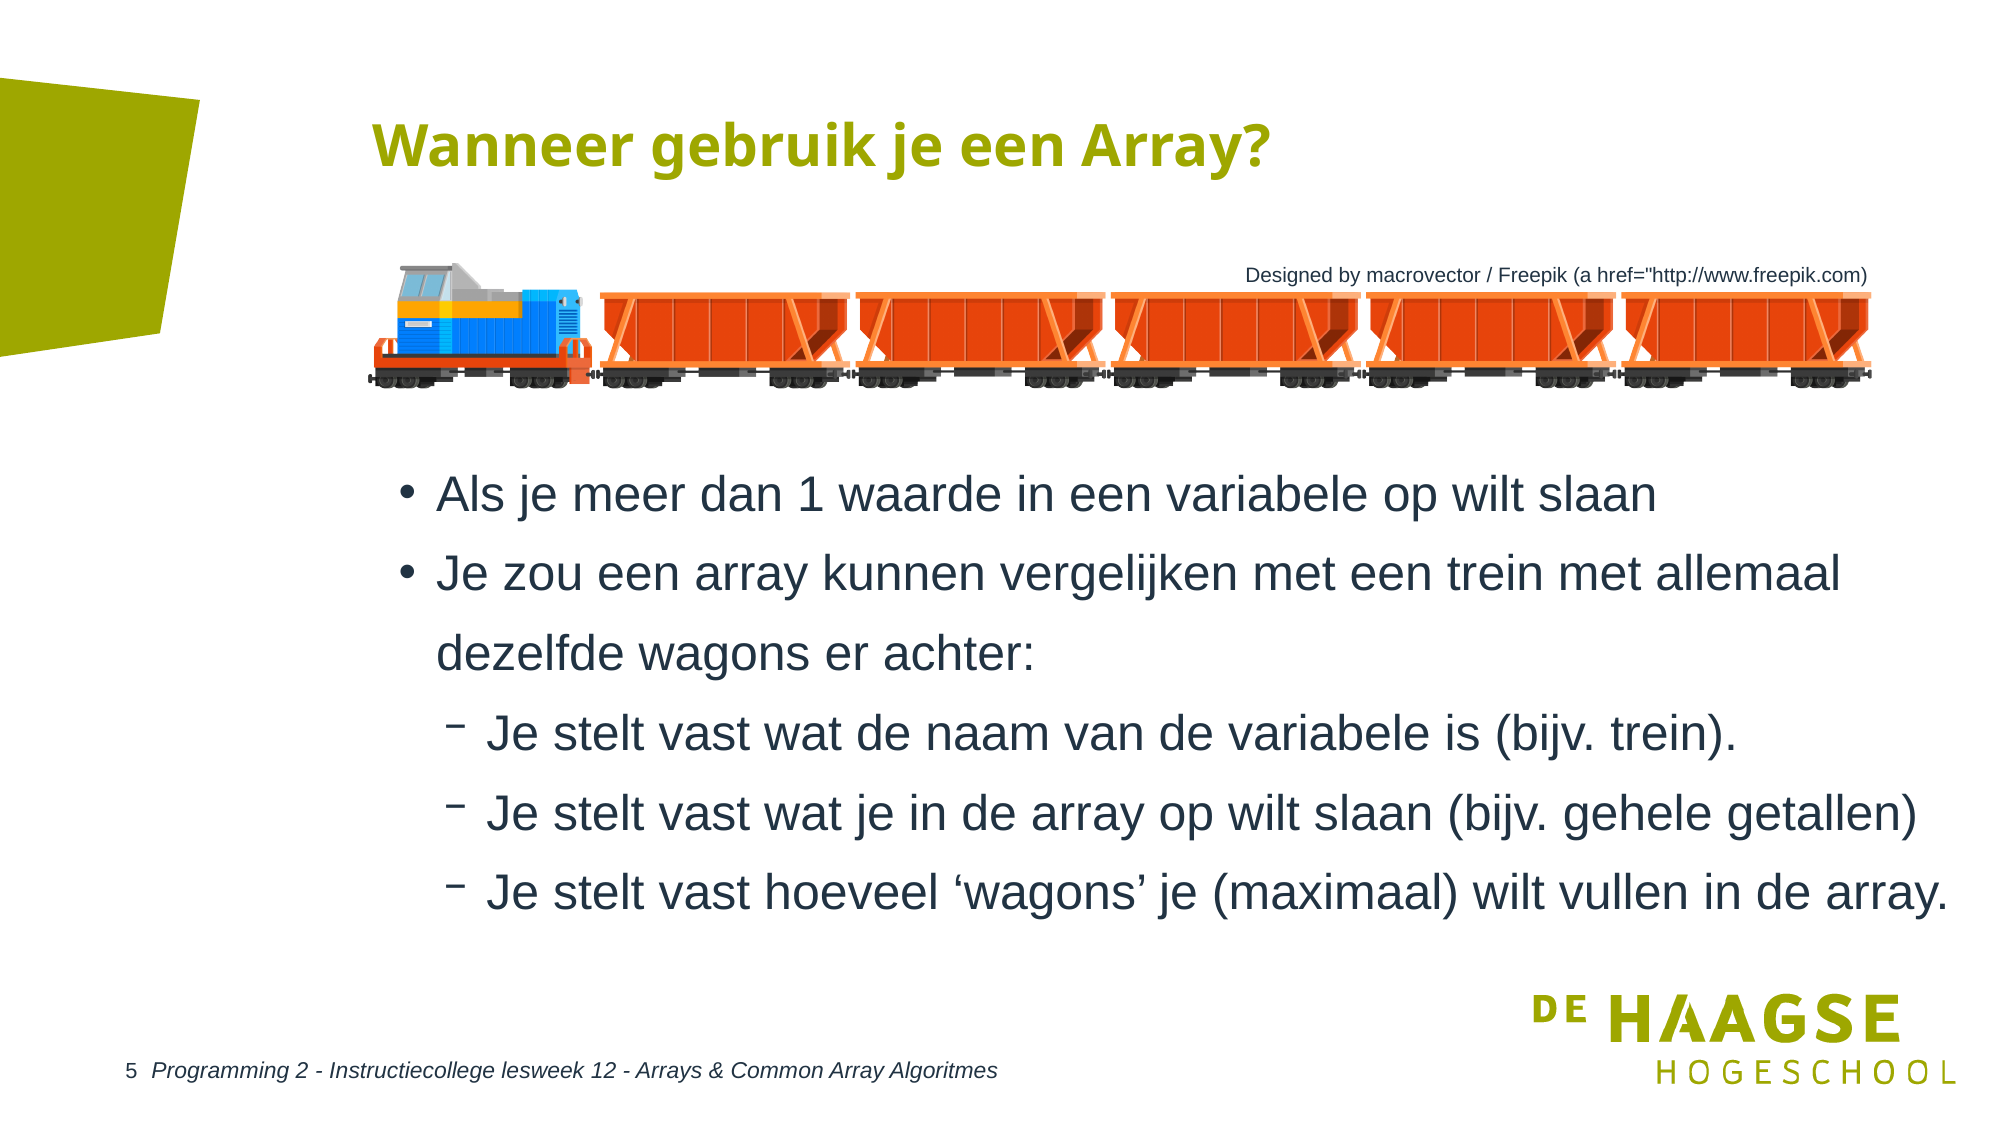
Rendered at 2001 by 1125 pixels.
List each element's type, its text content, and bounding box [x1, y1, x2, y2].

text_box Designed by macrovector / Freepik (a href="http://www.freepik.com) [1230, 253, 1883, 294]
list Als je meer dan 1 waarde in een variabele op wilt slaan Je zou een array kunnen vergelijken met een trein met allemaal dezelfde wagons er achter: Je stelt vast wat de naam van de variabele is (bijv. trein). Je stelt vast wat je in de array op wilt slaan (bijv. gehele getallen) Je stelt vast hoeveel ‘wagons’ je (maximaal) wilt vullen in de array. [383, 373, 1988, 968]
slide_number 5 [43, 1052, 138, 1081]
picture [1507, 968, 1981, 1109]
picture [367, 262, 1872, 389]
footer Programming 2 - Instructiecollege lesweek 12 - Arrays & Common Array Algoritmes [149, 1050, 1386, 1082]
title Wanneer gebruik je een Array? [372, 108, 2000, 180]
